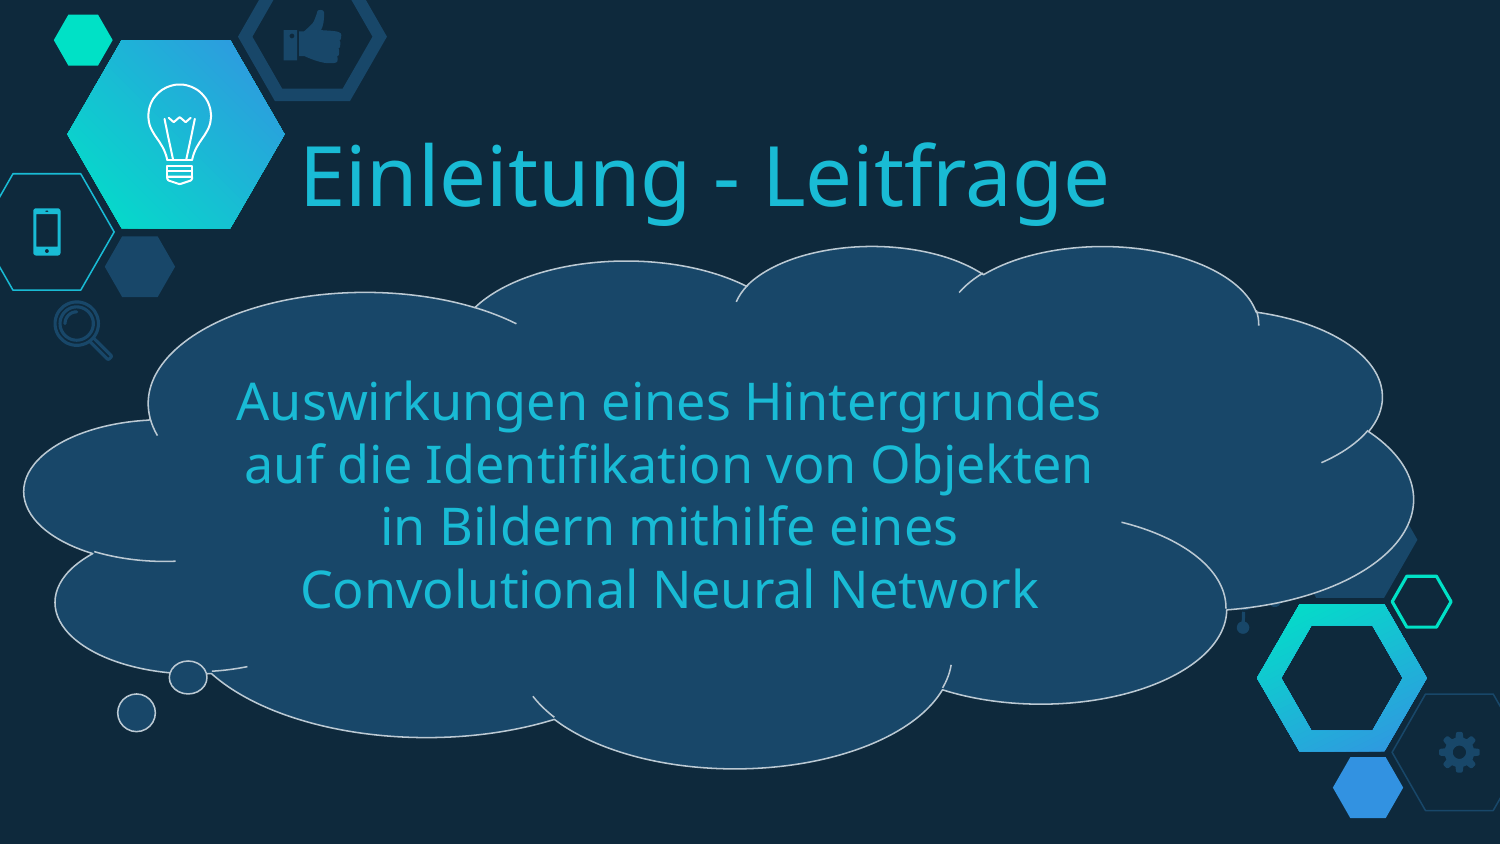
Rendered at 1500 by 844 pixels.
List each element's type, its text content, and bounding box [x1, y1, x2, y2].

title Einleitung - Leitfrage [284, 132, 1439, 239]
text_box Auswirkungen eines Hintergrundes auf die Identifikation von Objekten in Bildern mithilfe eines Convolutional Neural Network [23, 246, 1414, 769]
text_box [117, 693, 156, 732]
text_box [169, 661, 207, 694]
